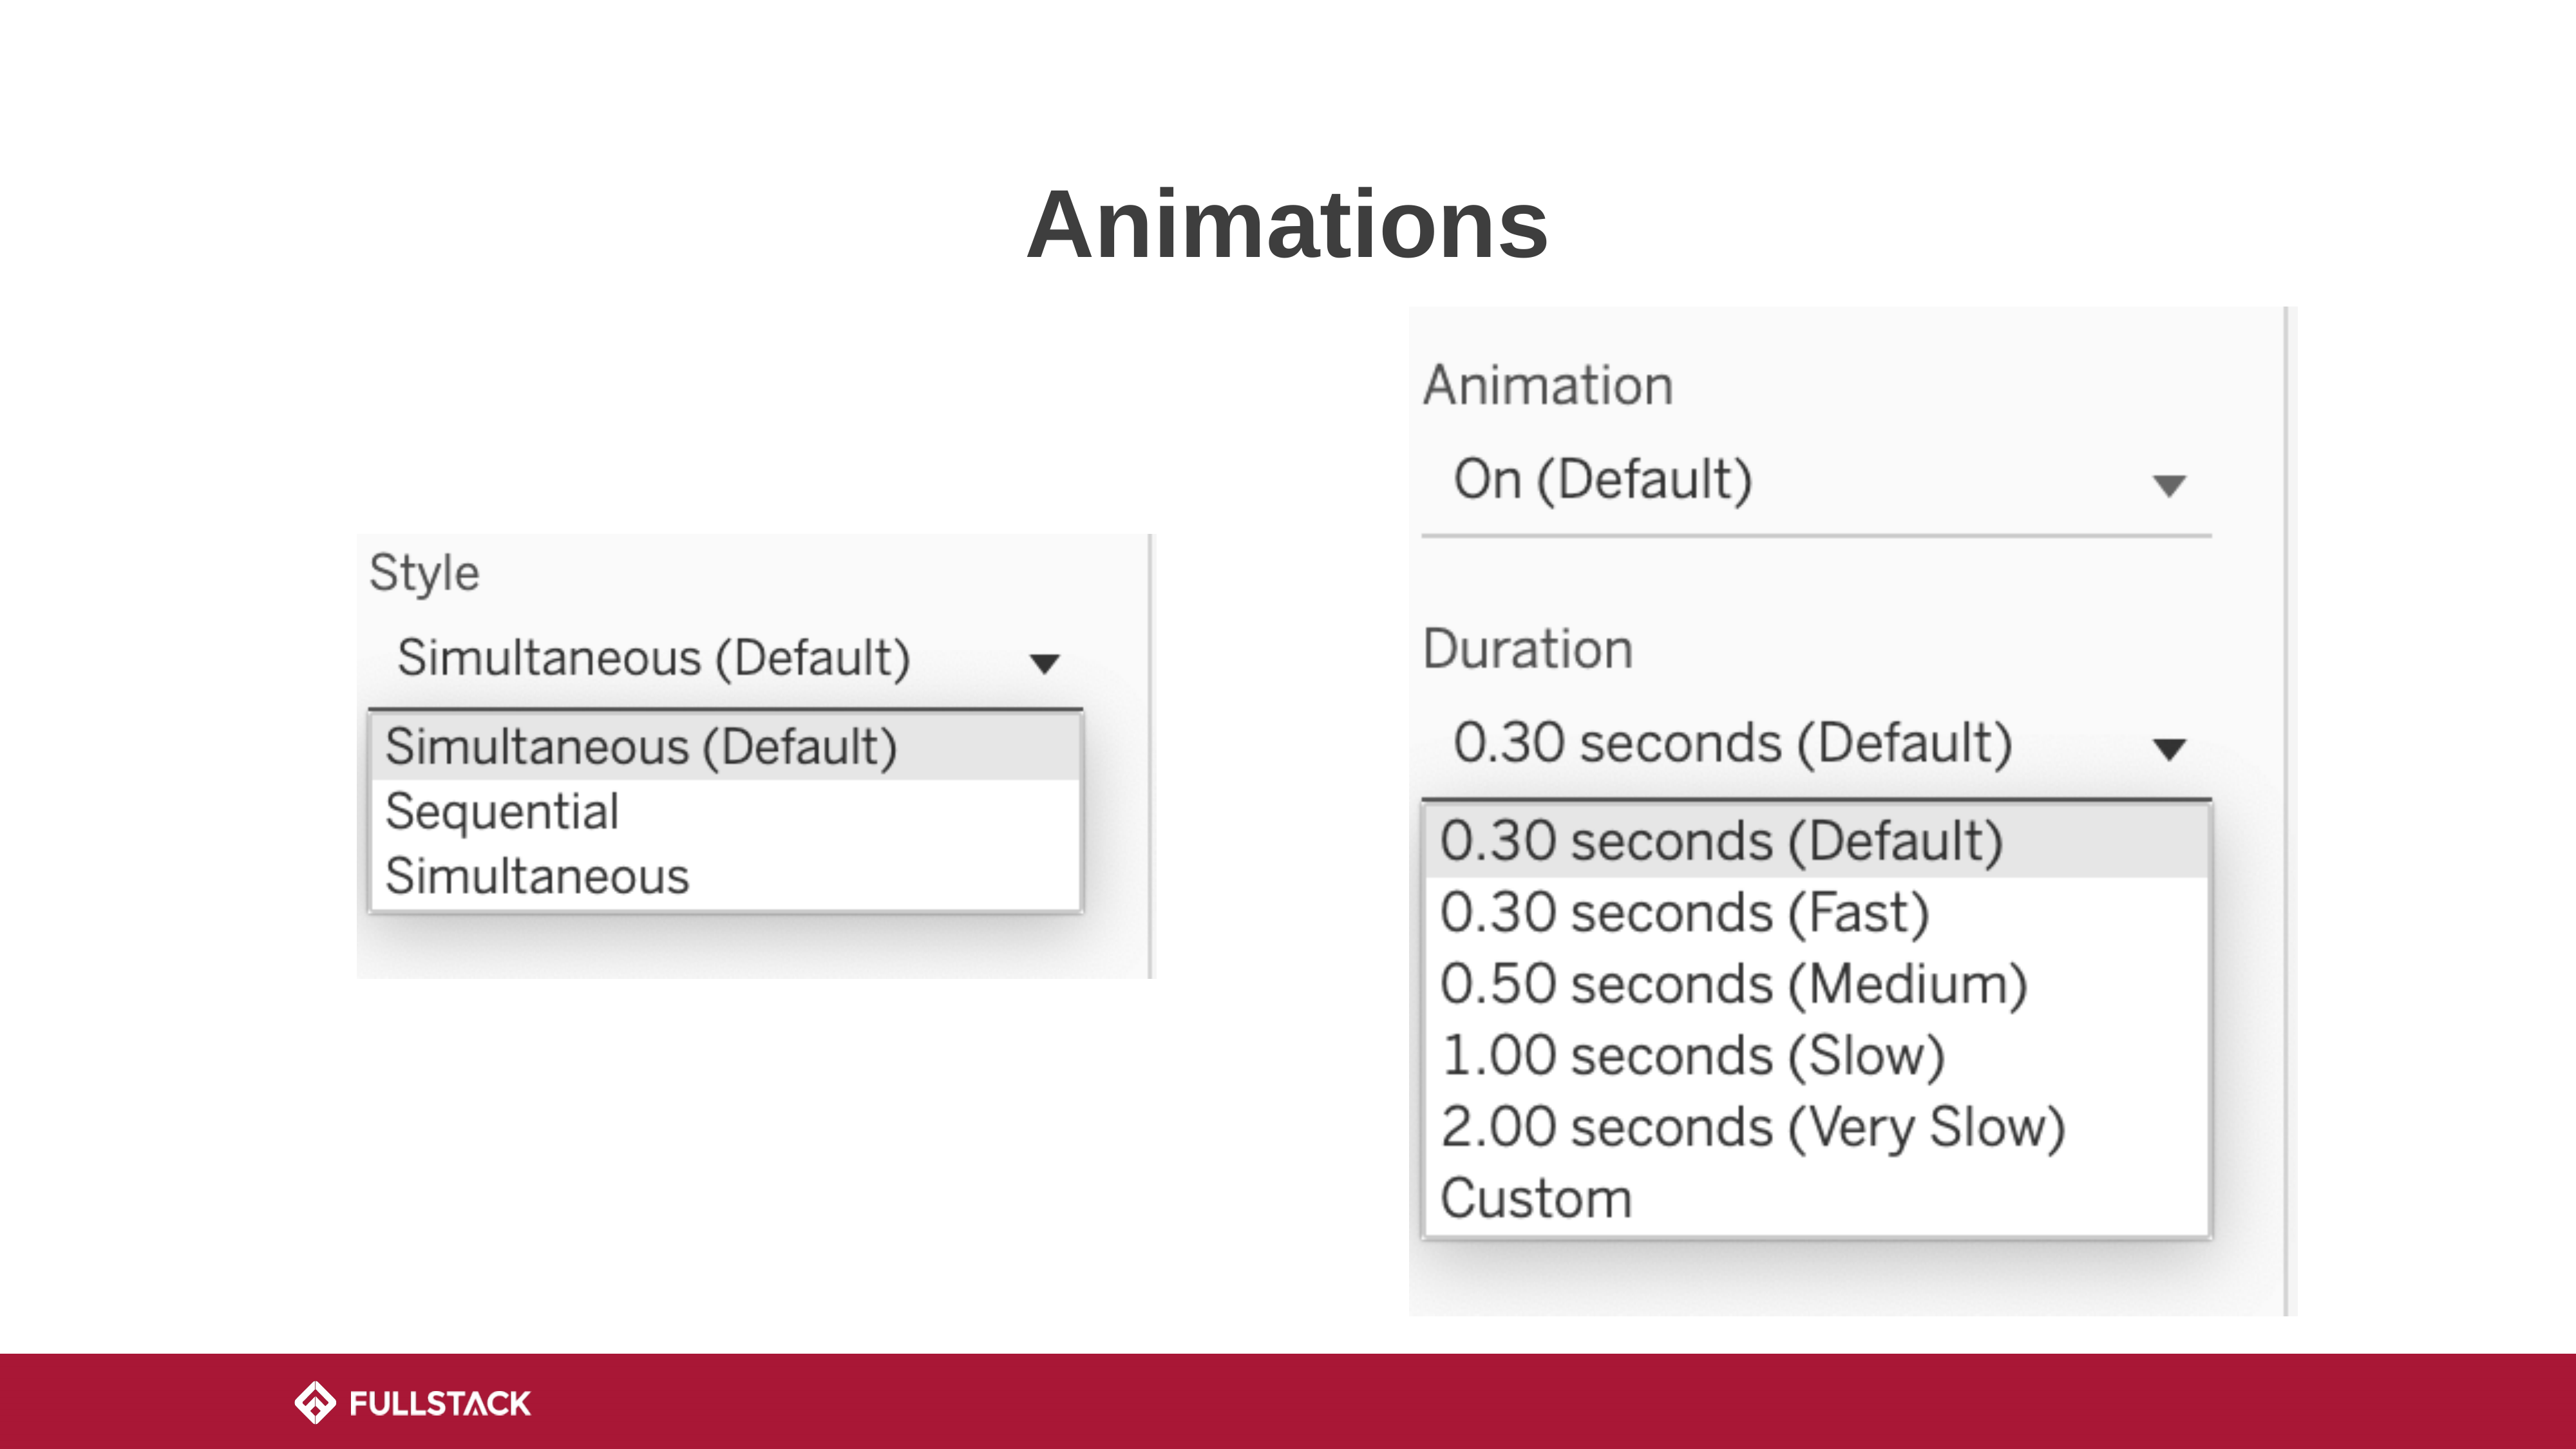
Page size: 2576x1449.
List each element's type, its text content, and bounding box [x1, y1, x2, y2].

picture [1408, 307, 2298, 1316]
picture [0, 1354, 2576, 1449]
picture [356, 534, 1157, 979]
title Animations [278, 130, 2298, 307]
